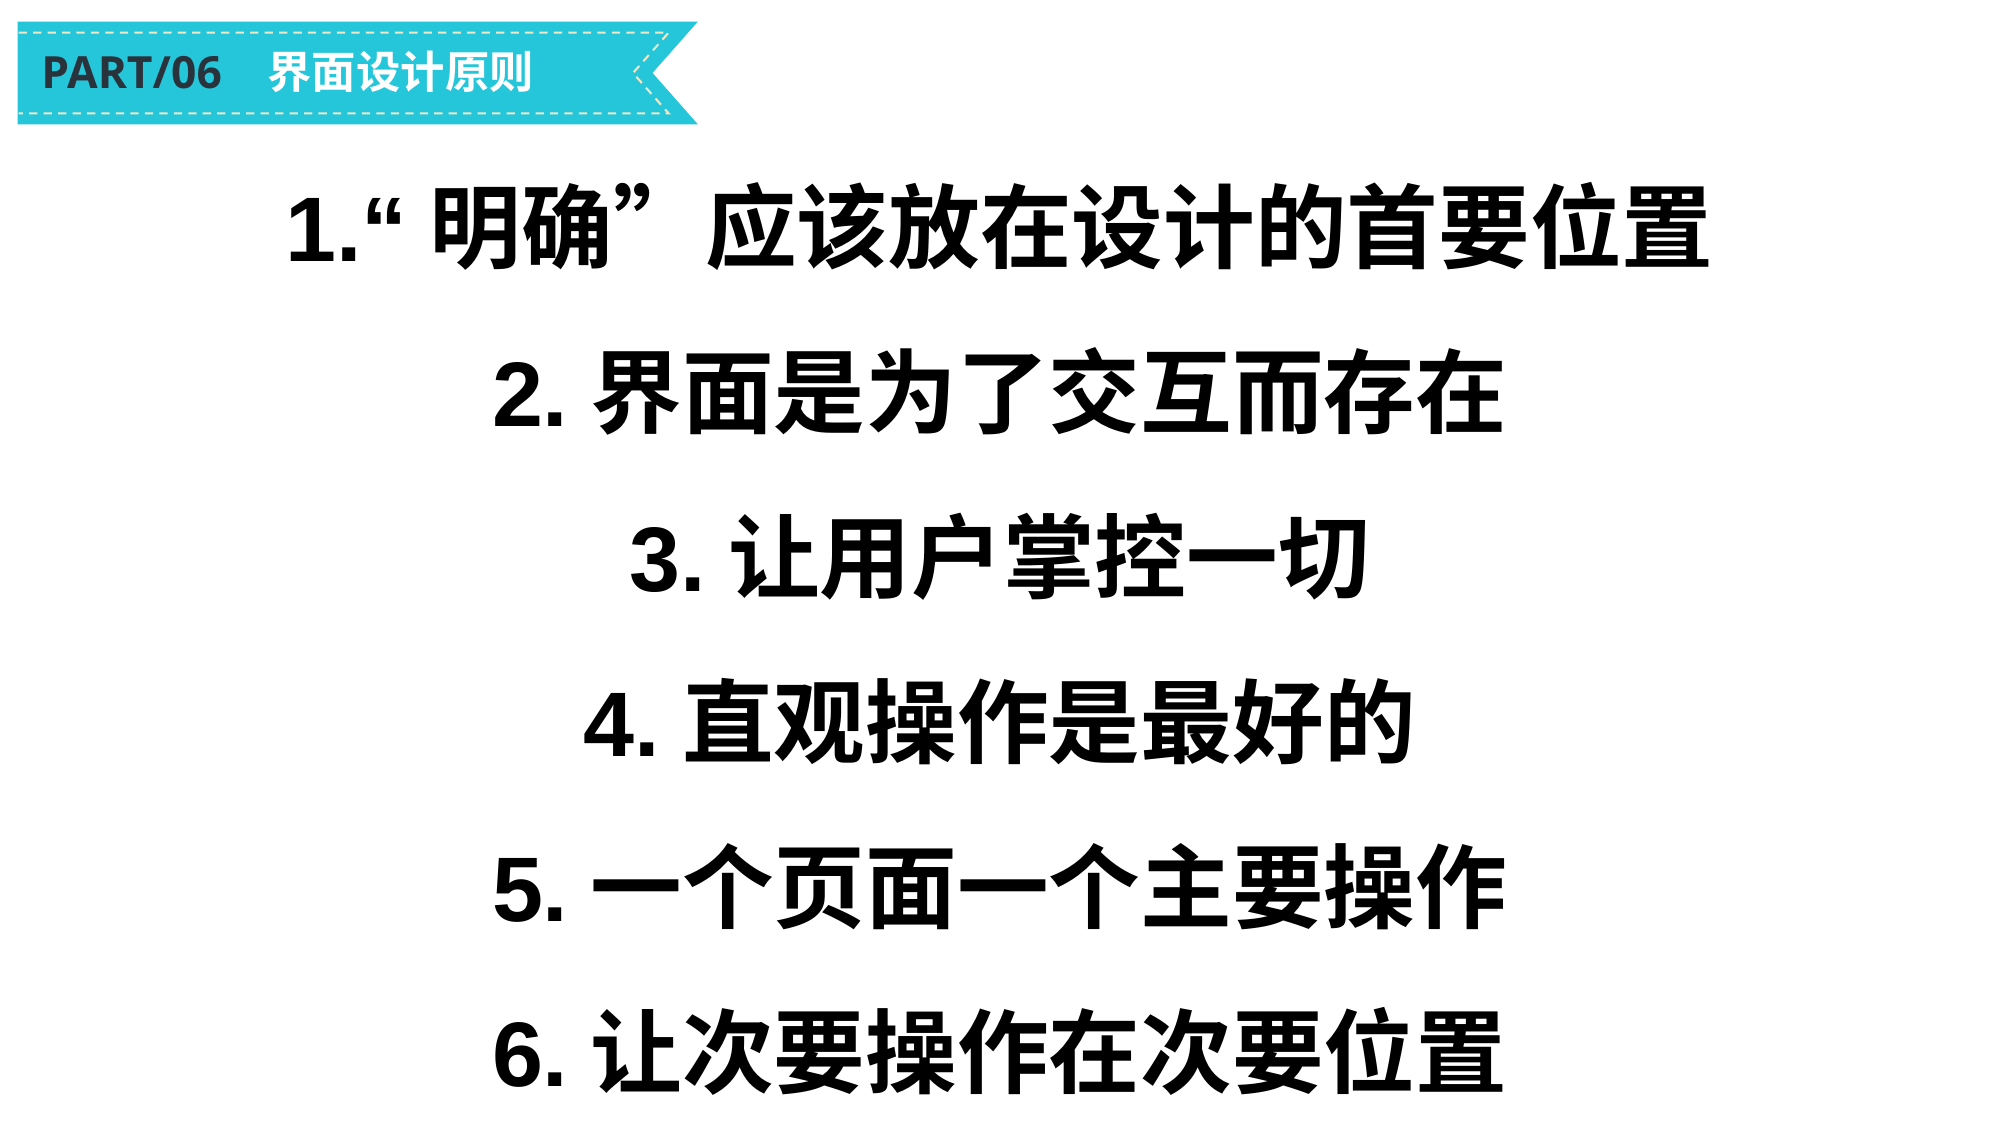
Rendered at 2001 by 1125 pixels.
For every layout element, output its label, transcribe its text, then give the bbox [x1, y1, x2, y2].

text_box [17, 21, 698, 125]
text_box 1.“明确”应该放在设计的首要位置 2.界面是为了交互而存在 3.让用户掌控一切 4.直观操作是最好的 5.一个页面一个主要操作 6.让次要操作在次要位置 [270, 107, 1730, 1112]
